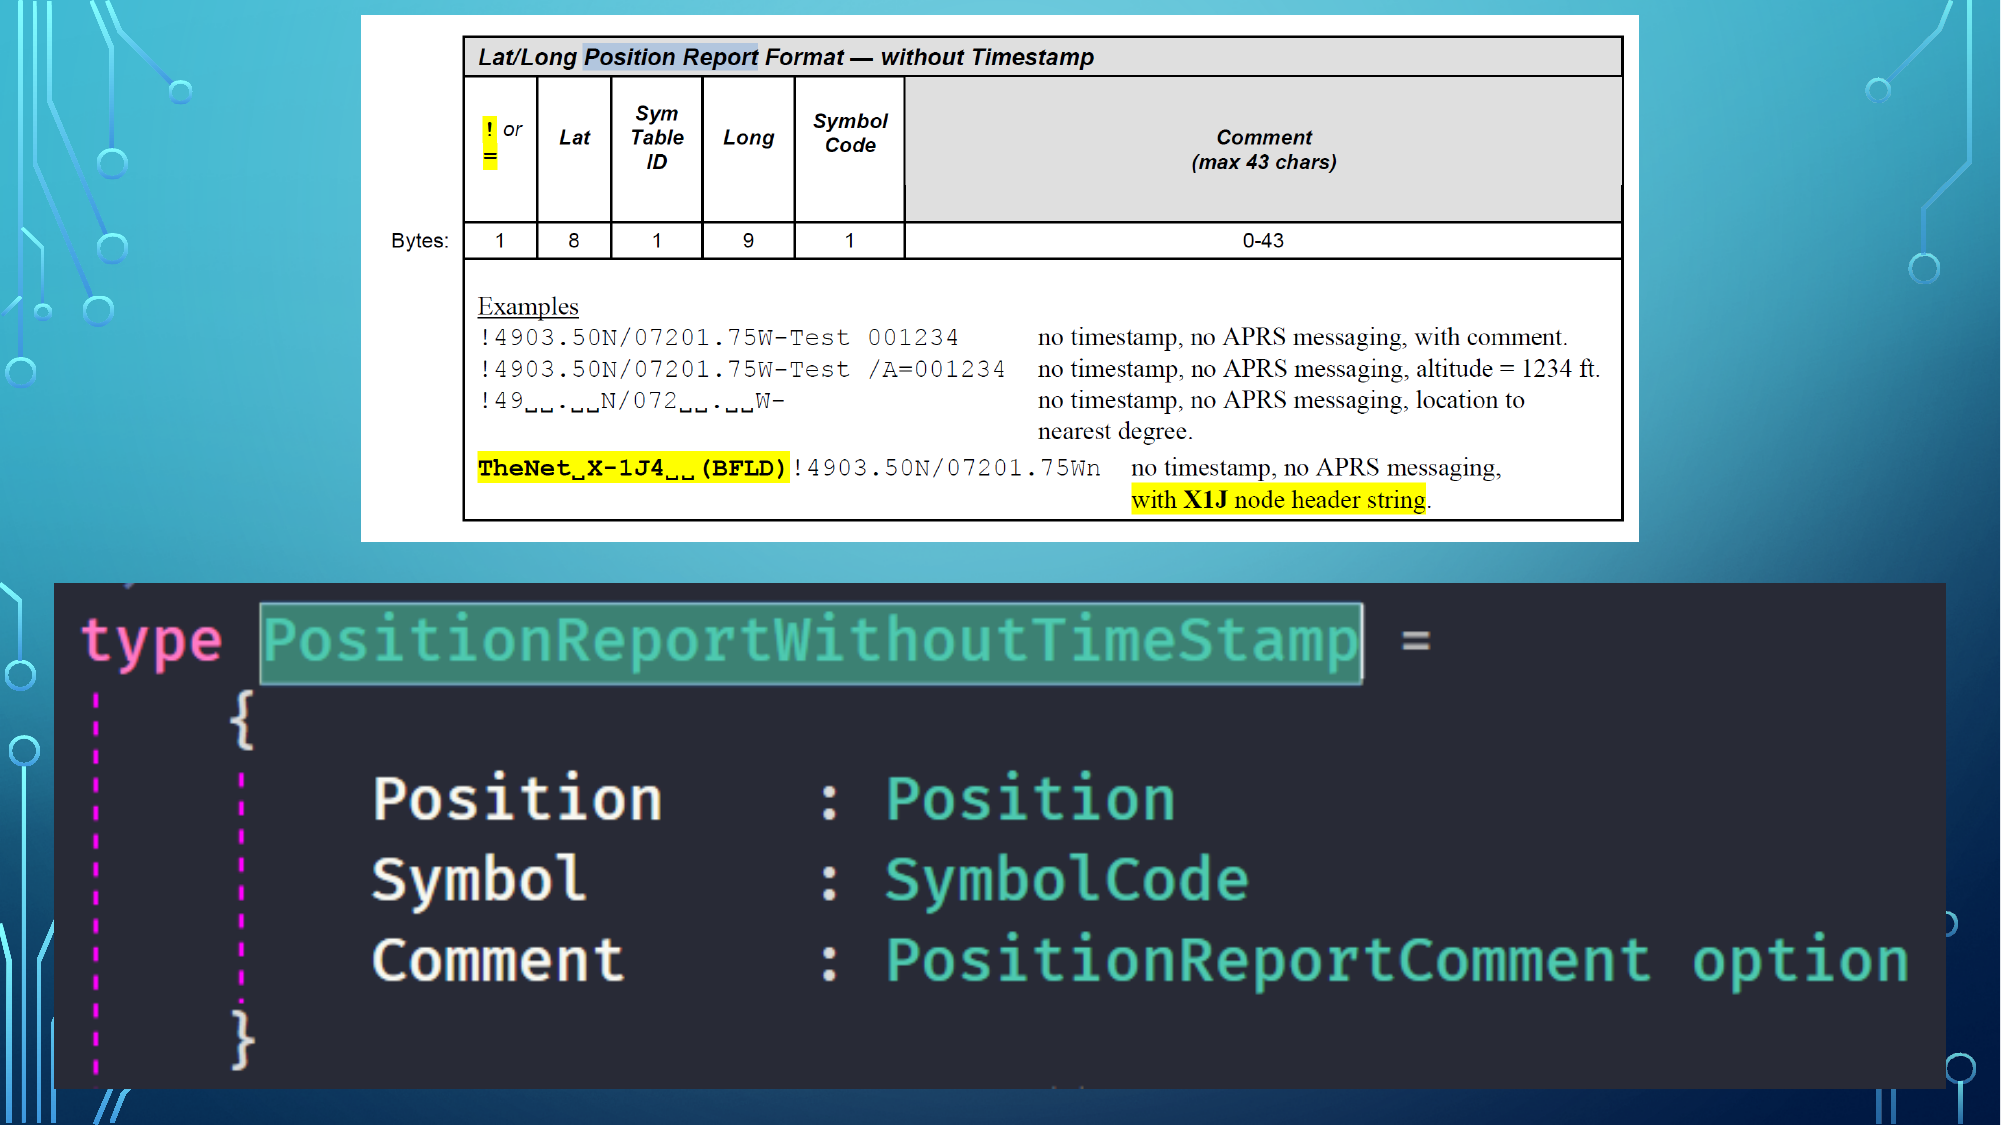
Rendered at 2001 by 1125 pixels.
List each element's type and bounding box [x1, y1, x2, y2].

list [54, 582, 1946, 1089]
picture [361, 15, 1639, 542]
